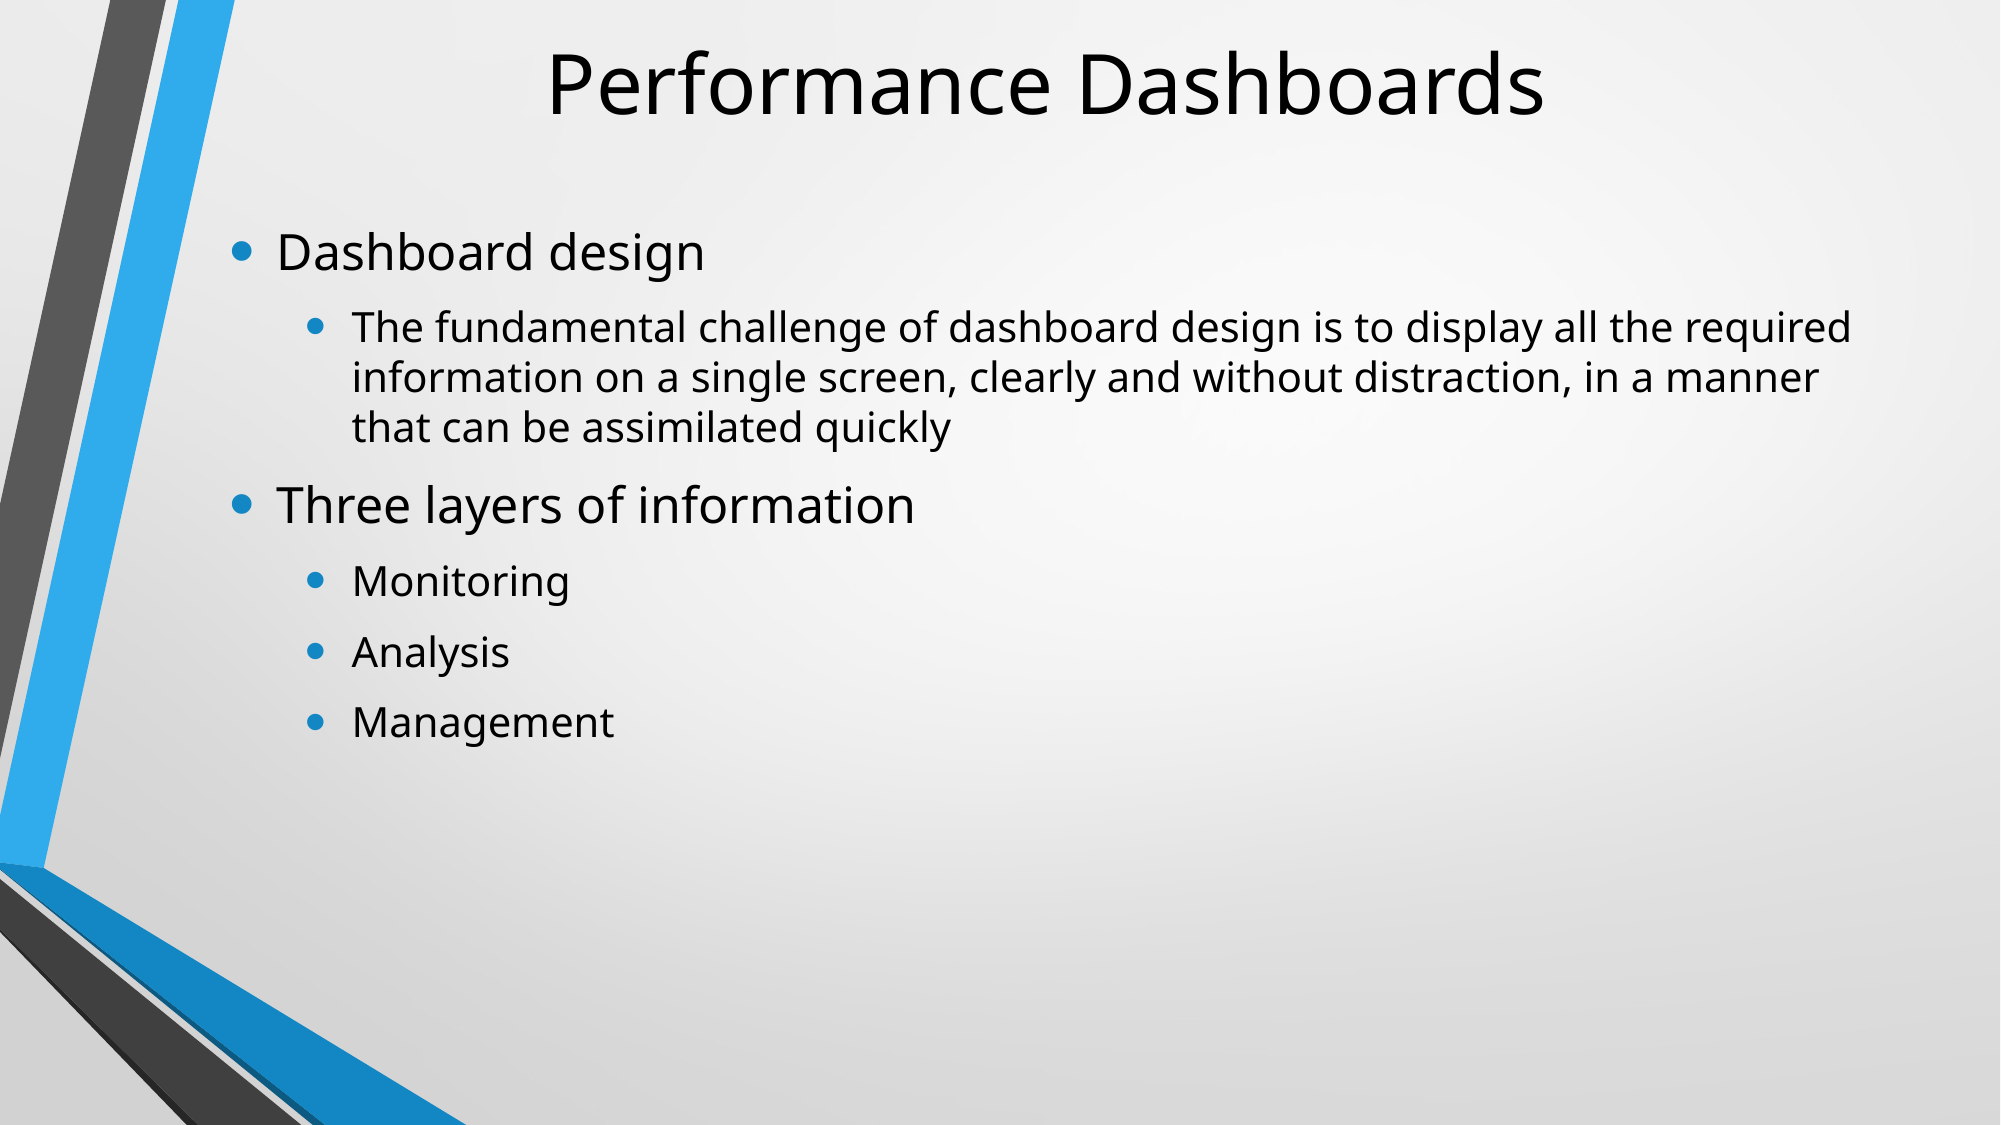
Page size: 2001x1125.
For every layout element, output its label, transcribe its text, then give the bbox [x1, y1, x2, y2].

list Dashboard design The fundamental challenge of dashboard design is to display all the required information on a single screen, clearly and without distraction, in a manner that can be assimilated quickly Three layers of information Monitoring Analysis Management [214, 212, 1900, 985]
title Performance Dashboards [214, 0, 1900, 163]
